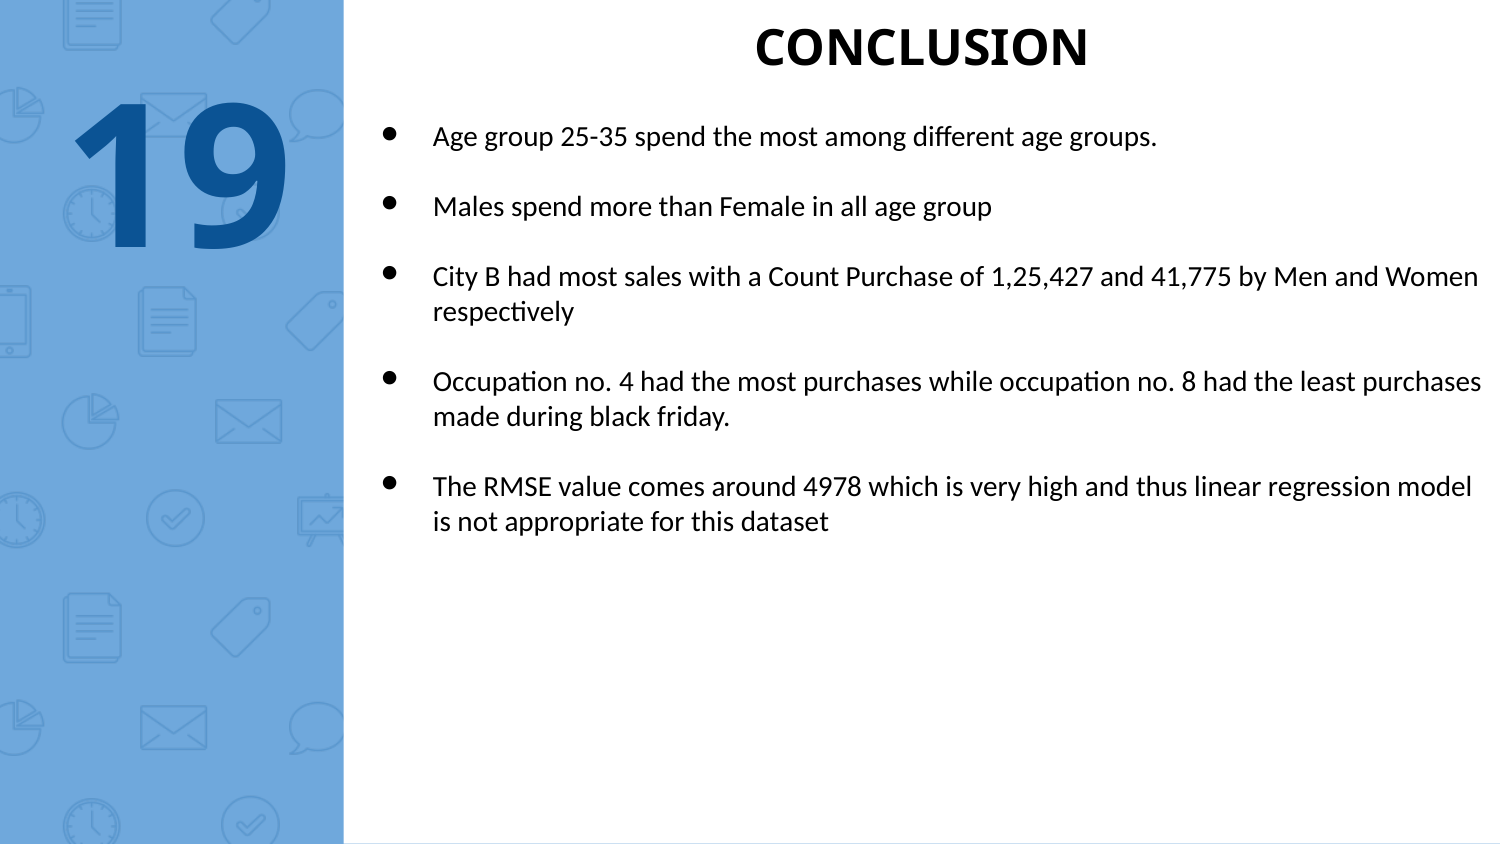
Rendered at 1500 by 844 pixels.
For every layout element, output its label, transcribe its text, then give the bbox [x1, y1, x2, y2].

text_box Age group 25-35 spend the most among different age groups. Males spend more than Female in all age group City B had most sales with a Count Purchase of 1,25,427 and 41,775 by Men and Women respectively Occupation no. 4 had the most purchases while occupation no. 8 had the least purchases made during black friday. The RMSE value comes around 4978 which is very high and thus linear regression model is not appropriate for this dataset [342, 102, 1500, 757]
text_box CONCLUSION [345, 0, 1500, 93]
slide_number ‹#› [48, 32, 346, 238]
